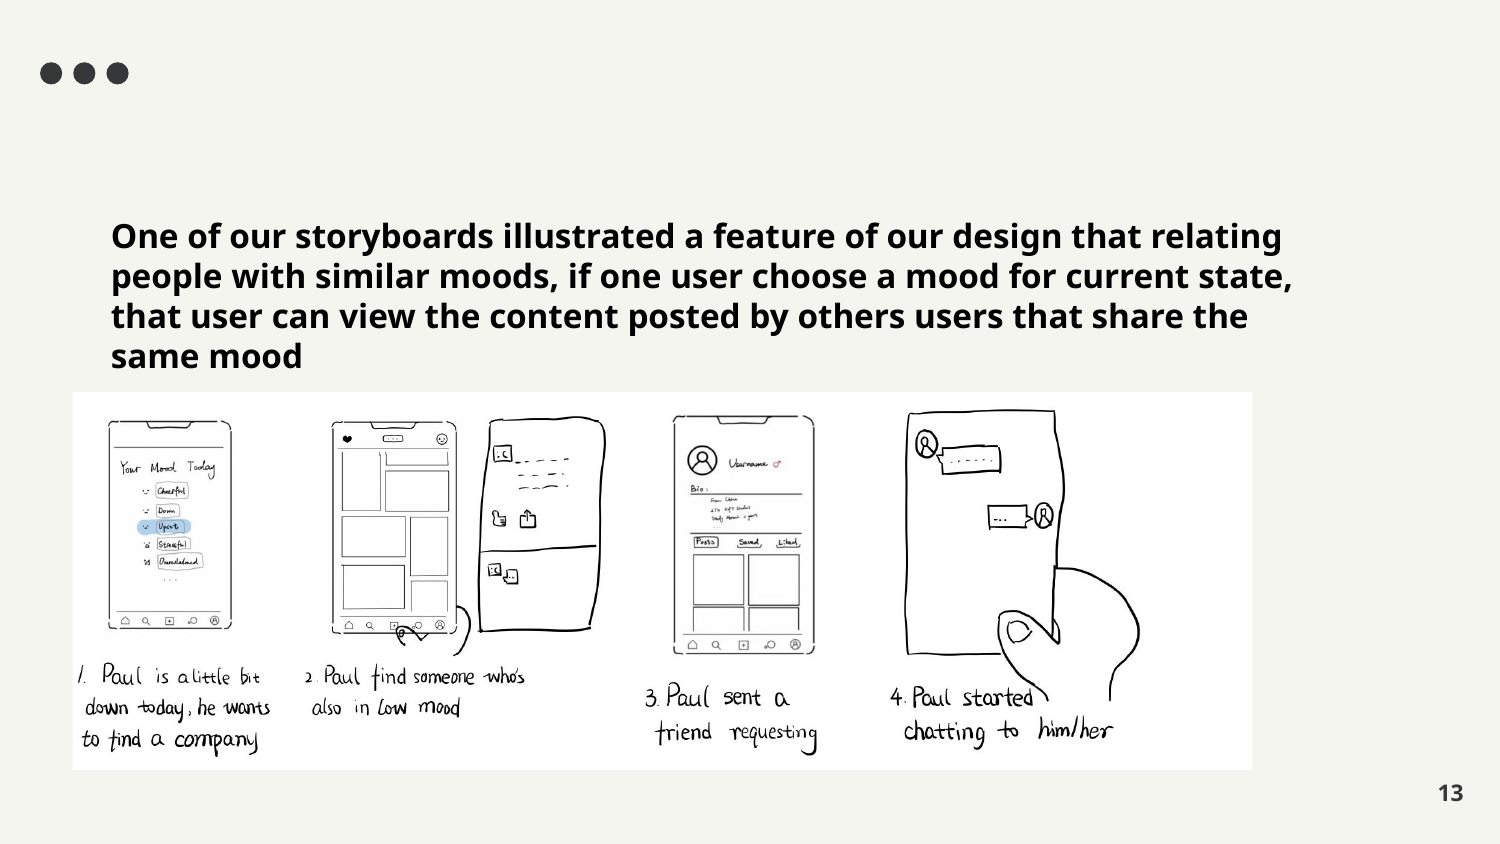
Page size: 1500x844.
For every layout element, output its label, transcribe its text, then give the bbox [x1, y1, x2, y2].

picture [72, 392, 1253, 770]
text_box One of our storyboards illustrated a feature of our design that relating people with similar moods, if one user choose a mood for current state, that user can view the content posted by others users that share the same mood [95, 200, 1354, 391]
slide_number ‹#› [1374, 779, 1464, 809]
